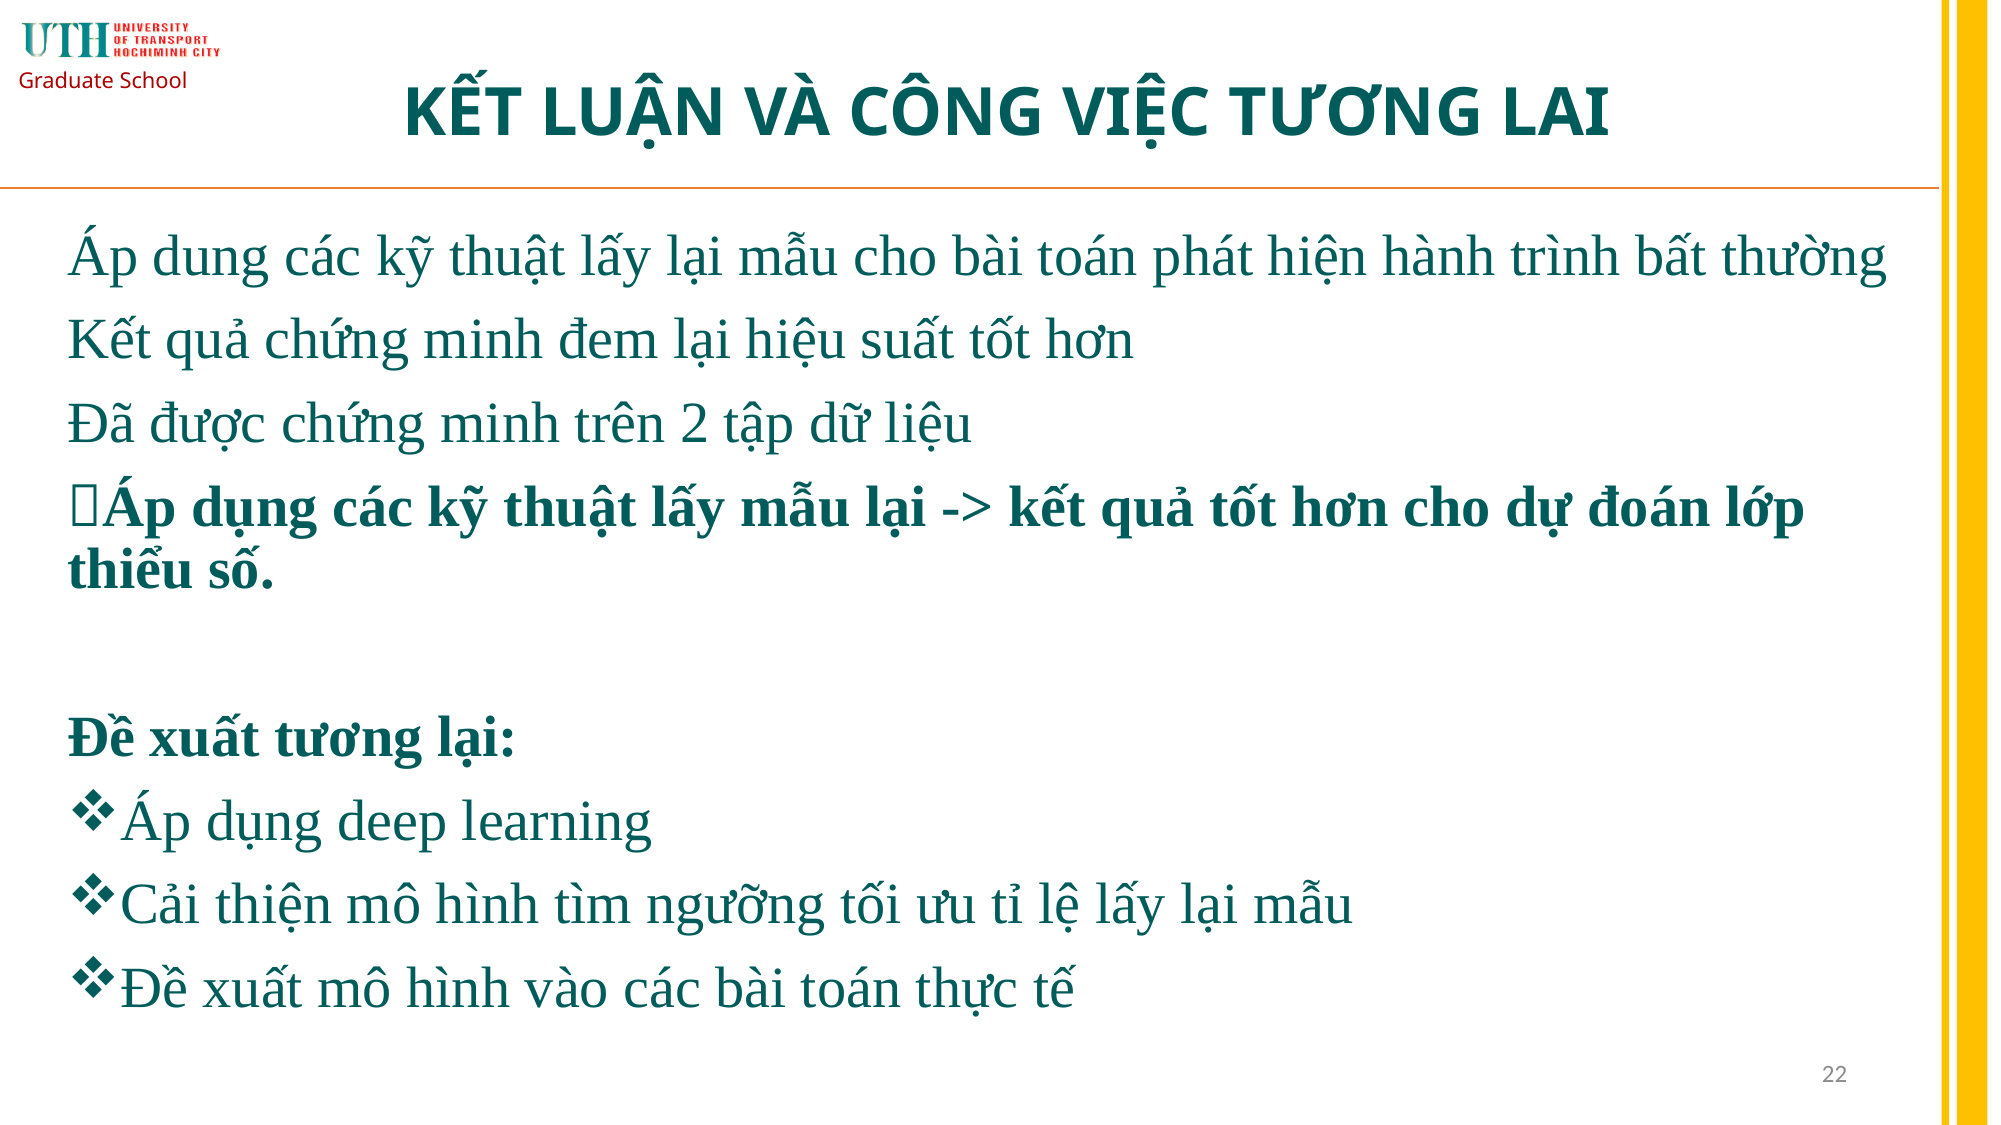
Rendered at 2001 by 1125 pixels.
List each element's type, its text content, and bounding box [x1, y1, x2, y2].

text_box Graduate School [0, 59, 151, 101]
title KẾT LUẬN VÀ CÔNG VIỆC TƯƠNG LAI [151, 59, 1863, 169]
picture [15, 16, 229, 59]
slide_number 22 [1412, 1042, 1863, 1103]
list Áp dung các kỹ thuật lấy lại mẫu cho bài toán phát hiện hành trình bất thường Kết quả chứng minh đem lại hiệu suất tốt hơn Đã được chứng minh trên 2 tập dữ liệu Áp dụng các kỹ thuật lấy mẫu lại -> kết quả tốt hơn cho dự đoán lớp thiểu số. Đề xuất tương lại: Áp dụng deep learning Cải thiện mô hình tìm ngưỡng tối ưu tỉ lệ lấy lại mẫu Đề xuất mô hình vào các bài toán thực tế [52, 217, 1937, 1125]
